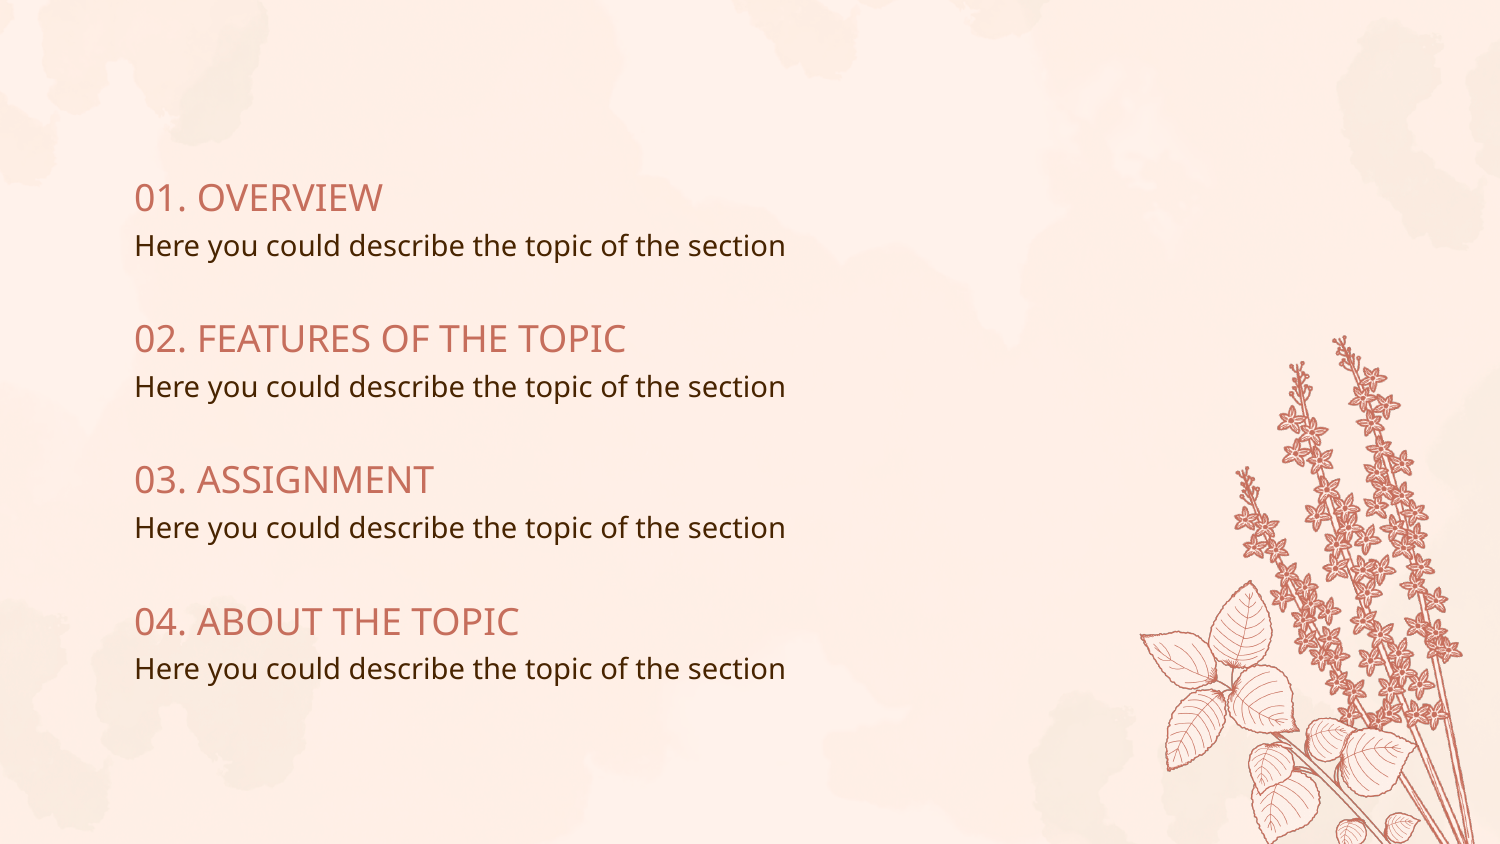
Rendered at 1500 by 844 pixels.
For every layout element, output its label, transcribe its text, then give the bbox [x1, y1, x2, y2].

title 04. ABOUT THE TOPIC [119, 581, 1232, 659]
subtitle Here you could describe the topic of the section [119, 353, 1048, 403]
title 01. OVERVIEW [119, 158, 1232, 235]
subtitle Here you could describe the topic of the section [119, 494, 1048, 545]
title 02. FEATURES OF THE TOPIC [119, 299, 1232, 376]
subtitle Here you could describe the topic of the section [119, 635, 1048, 686]
title 03. ASSIGNMENT [119, 440, 1232, 517]
picture [0, 0, 1500, 844]
subtitle Here you could describe the topic of the section [119, 212, 1048, 262]
